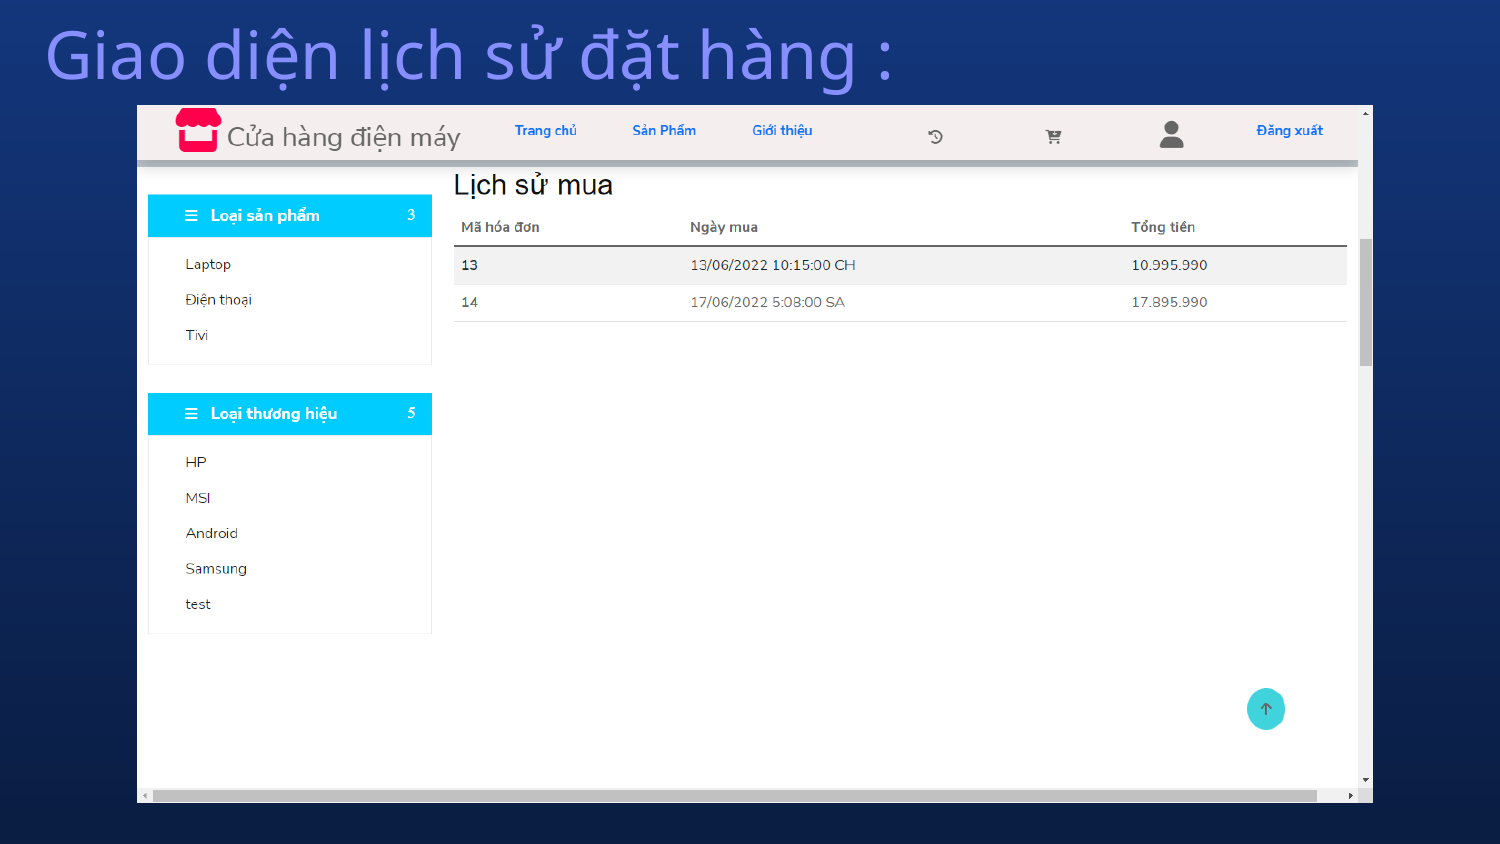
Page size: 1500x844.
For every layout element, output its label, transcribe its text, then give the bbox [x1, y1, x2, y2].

title Giao diện lịch sử đặt hàng : [29, 0, 1129, 106]
picture [137, 105, 1373, 804]
